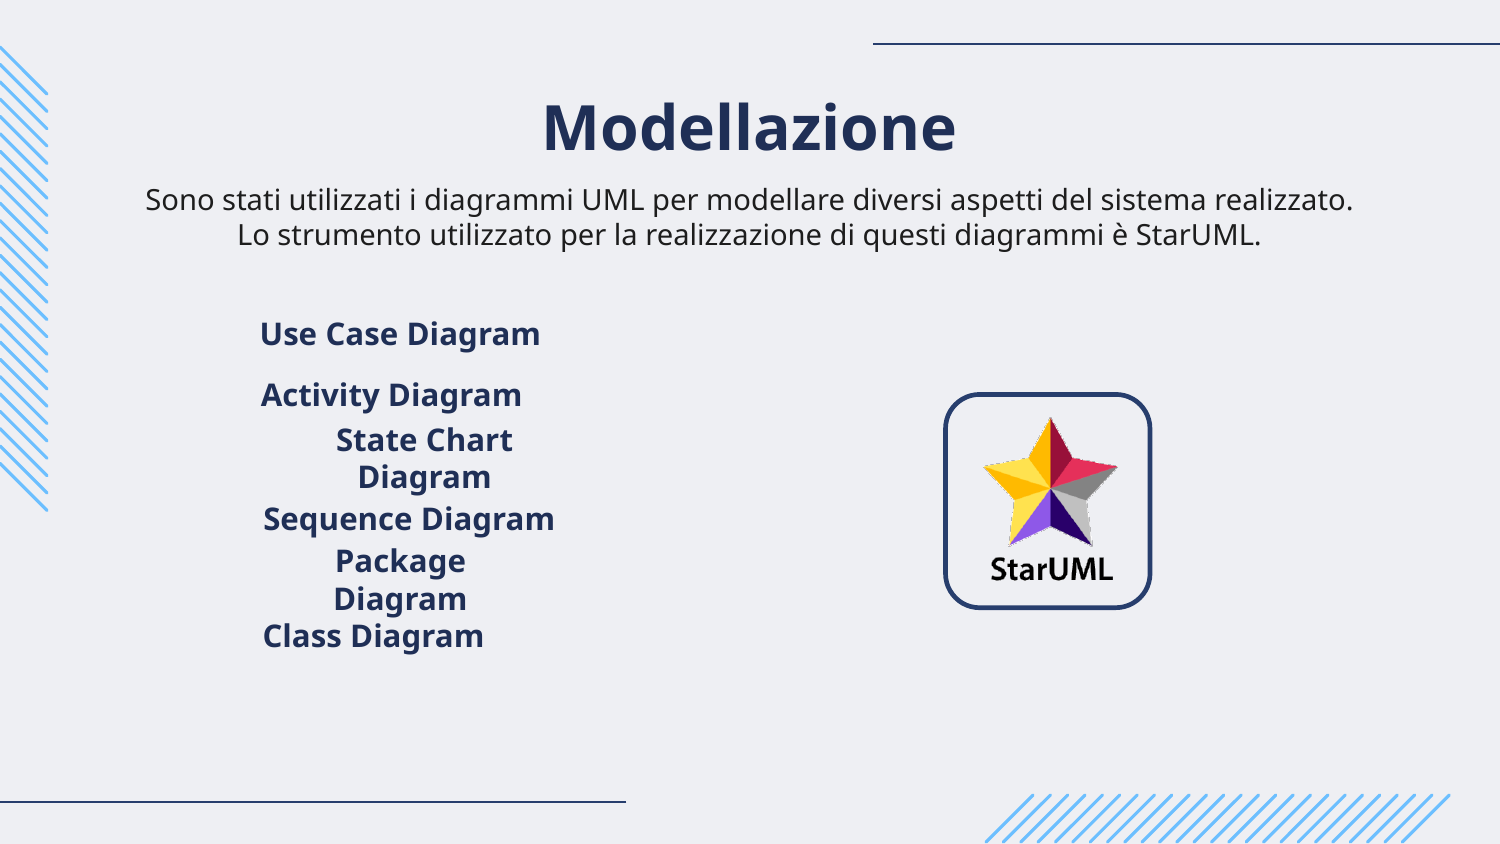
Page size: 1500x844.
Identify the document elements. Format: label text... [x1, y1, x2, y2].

text_box Use Case Diagram [239, 288, 562, 379]
text_box Class Diagram [223, 589, 524, 680]
title Modellazione [118, 72, 1382, 167]
text_box State Chart Diagram [250, 412, 599, 503]
text_box [945, 394, 1151, 608]
text_box Sequence Diagram [241, 473, 578, 564]
picture [957, 412, 1136, 591]
text_box Sono stati utilizzati i diagrammi UML per modellare diversi aspetti del sistema realizzato. Lo strumento utilizzato per la realizzazione di questi diagrammi è StarUML. [118, 204, 1382, 265]
text_box Package Diagram [250, 534, 551, 624]
text_box Activity Diagram [241, 349, 542, 440]
